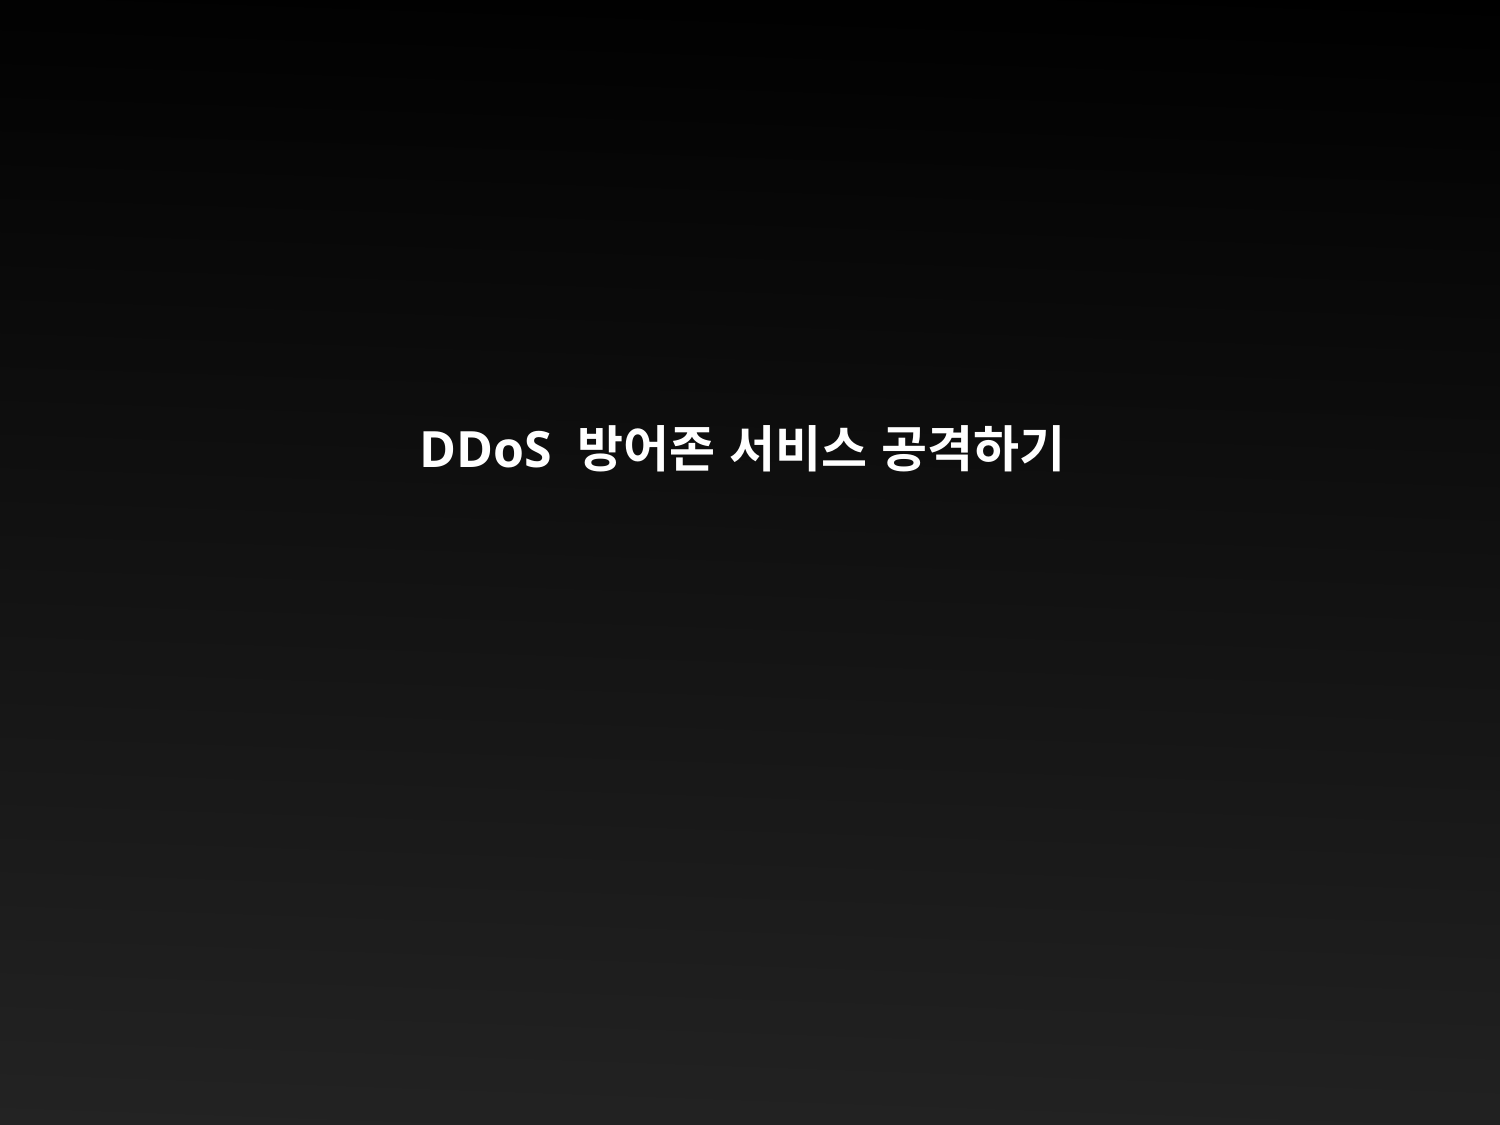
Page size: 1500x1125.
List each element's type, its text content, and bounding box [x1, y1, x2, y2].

text_box DDoS 방어존 서비스 공격하기 [404, 410, 1081, 485]
